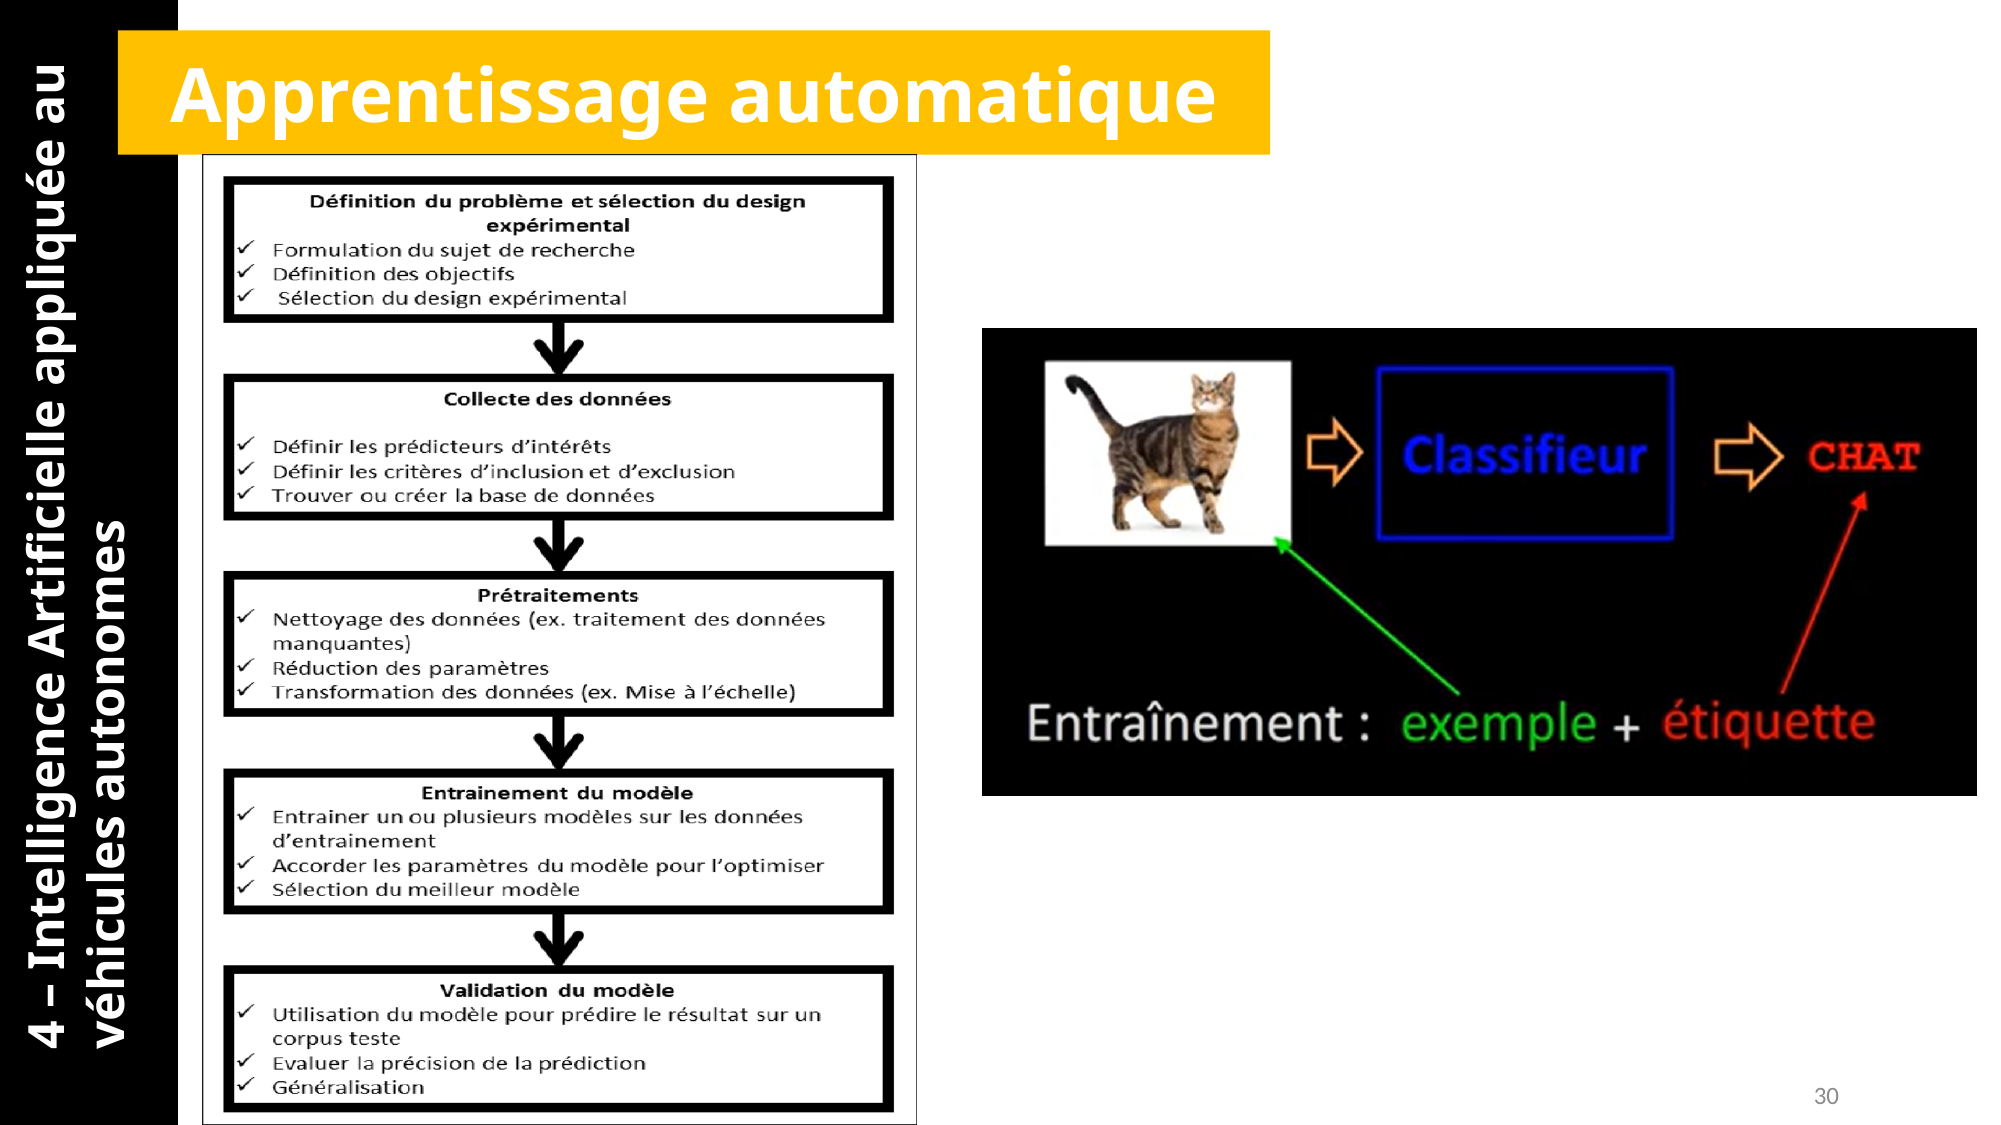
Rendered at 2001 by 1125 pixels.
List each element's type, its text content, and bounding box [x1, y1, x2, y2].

picture [201, 154, 917, 1125]
text_box 4 – Intelligence Artificielle appliquée au véhicules autonomes [6, 0, 142, 1065]
text_box [0, 0, 179, 1125]
text_box Apprentissage automatique [142, 29, 1271, 156]
picture [982, 328, 1977, 796]
slide_number 30 [1404, 1064, 1855, 1125]
